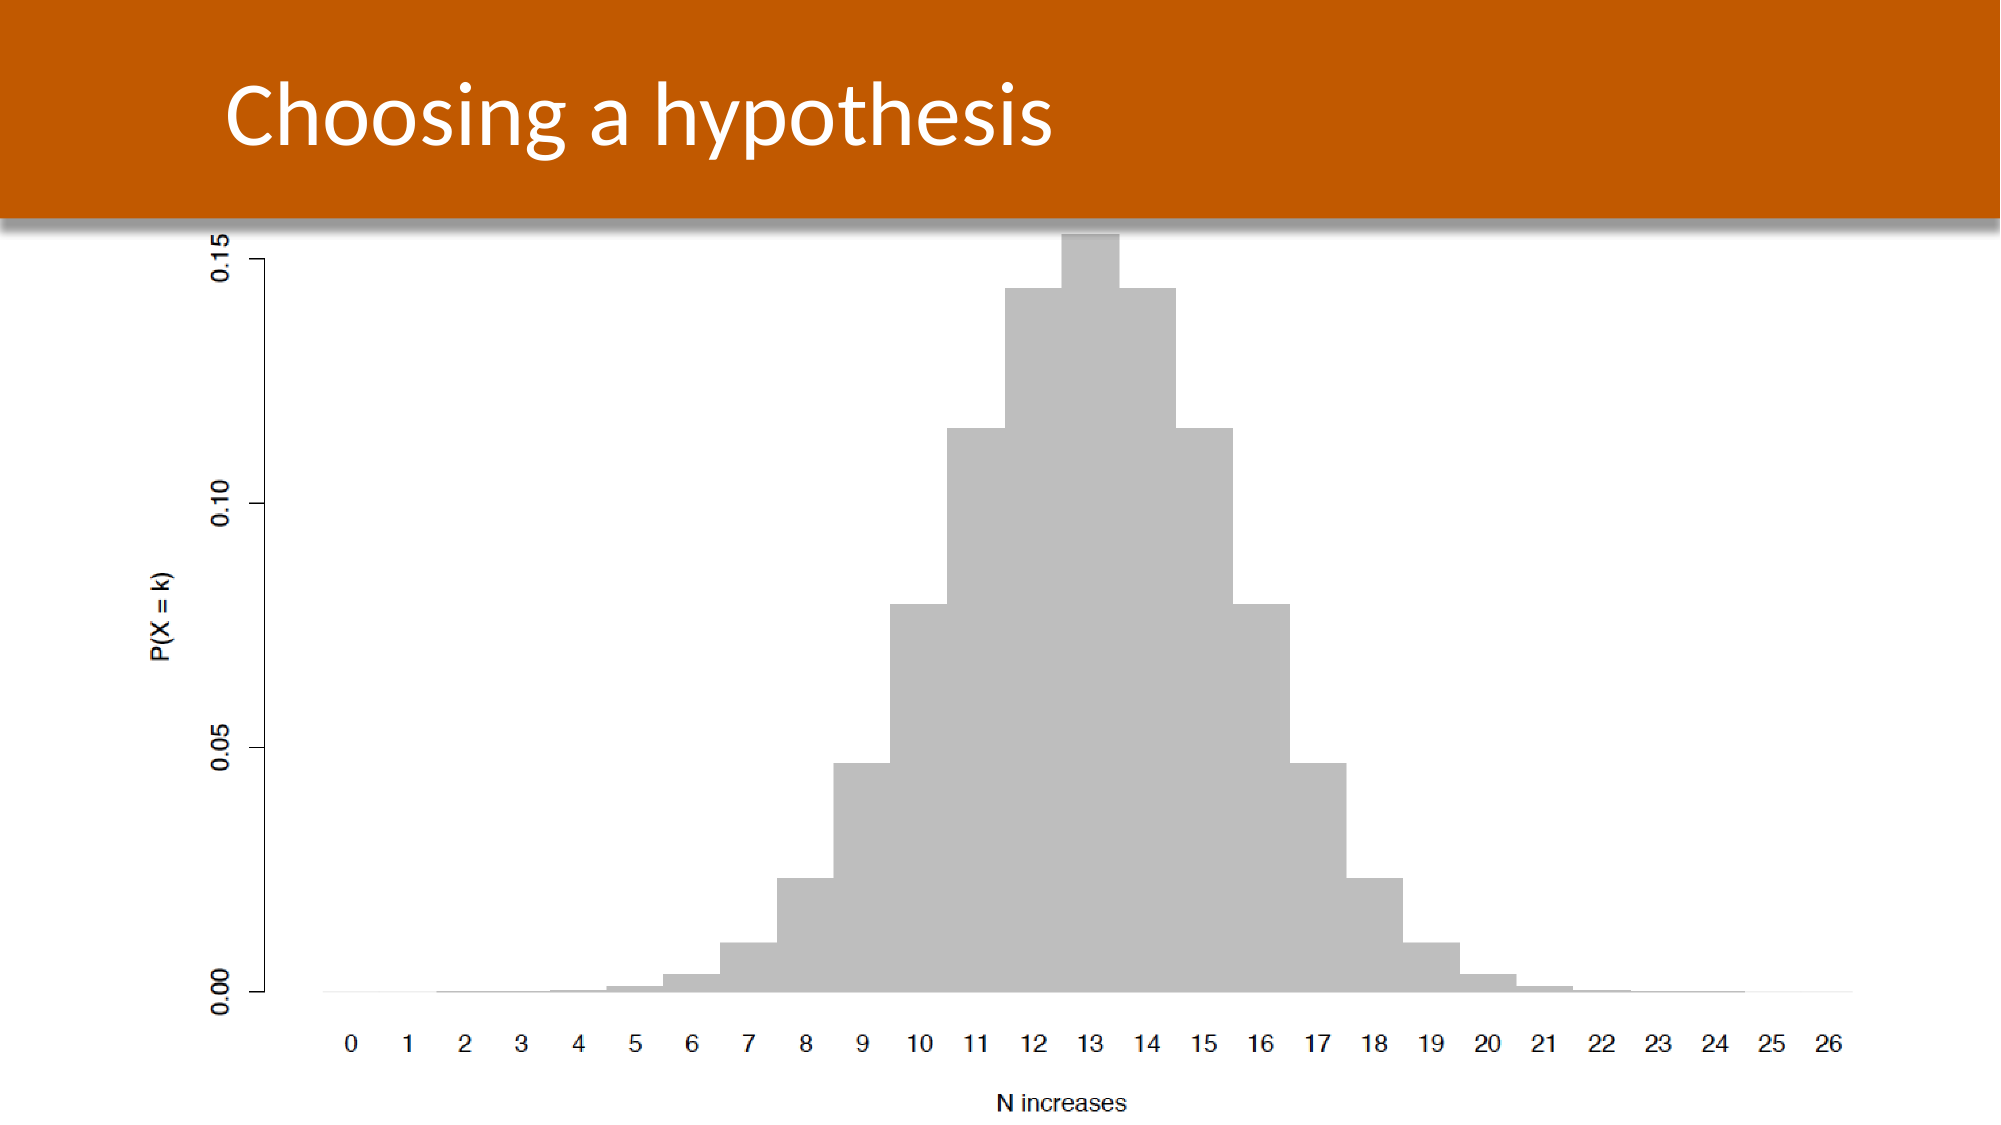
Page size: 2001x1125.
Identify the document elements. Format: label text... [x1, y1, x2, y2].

text_box Choosing a hypothesis [210, 17, 2000, 201]
text_box [0, 0, 2000, 219]
picture [147, 222, 1853, 1125]
